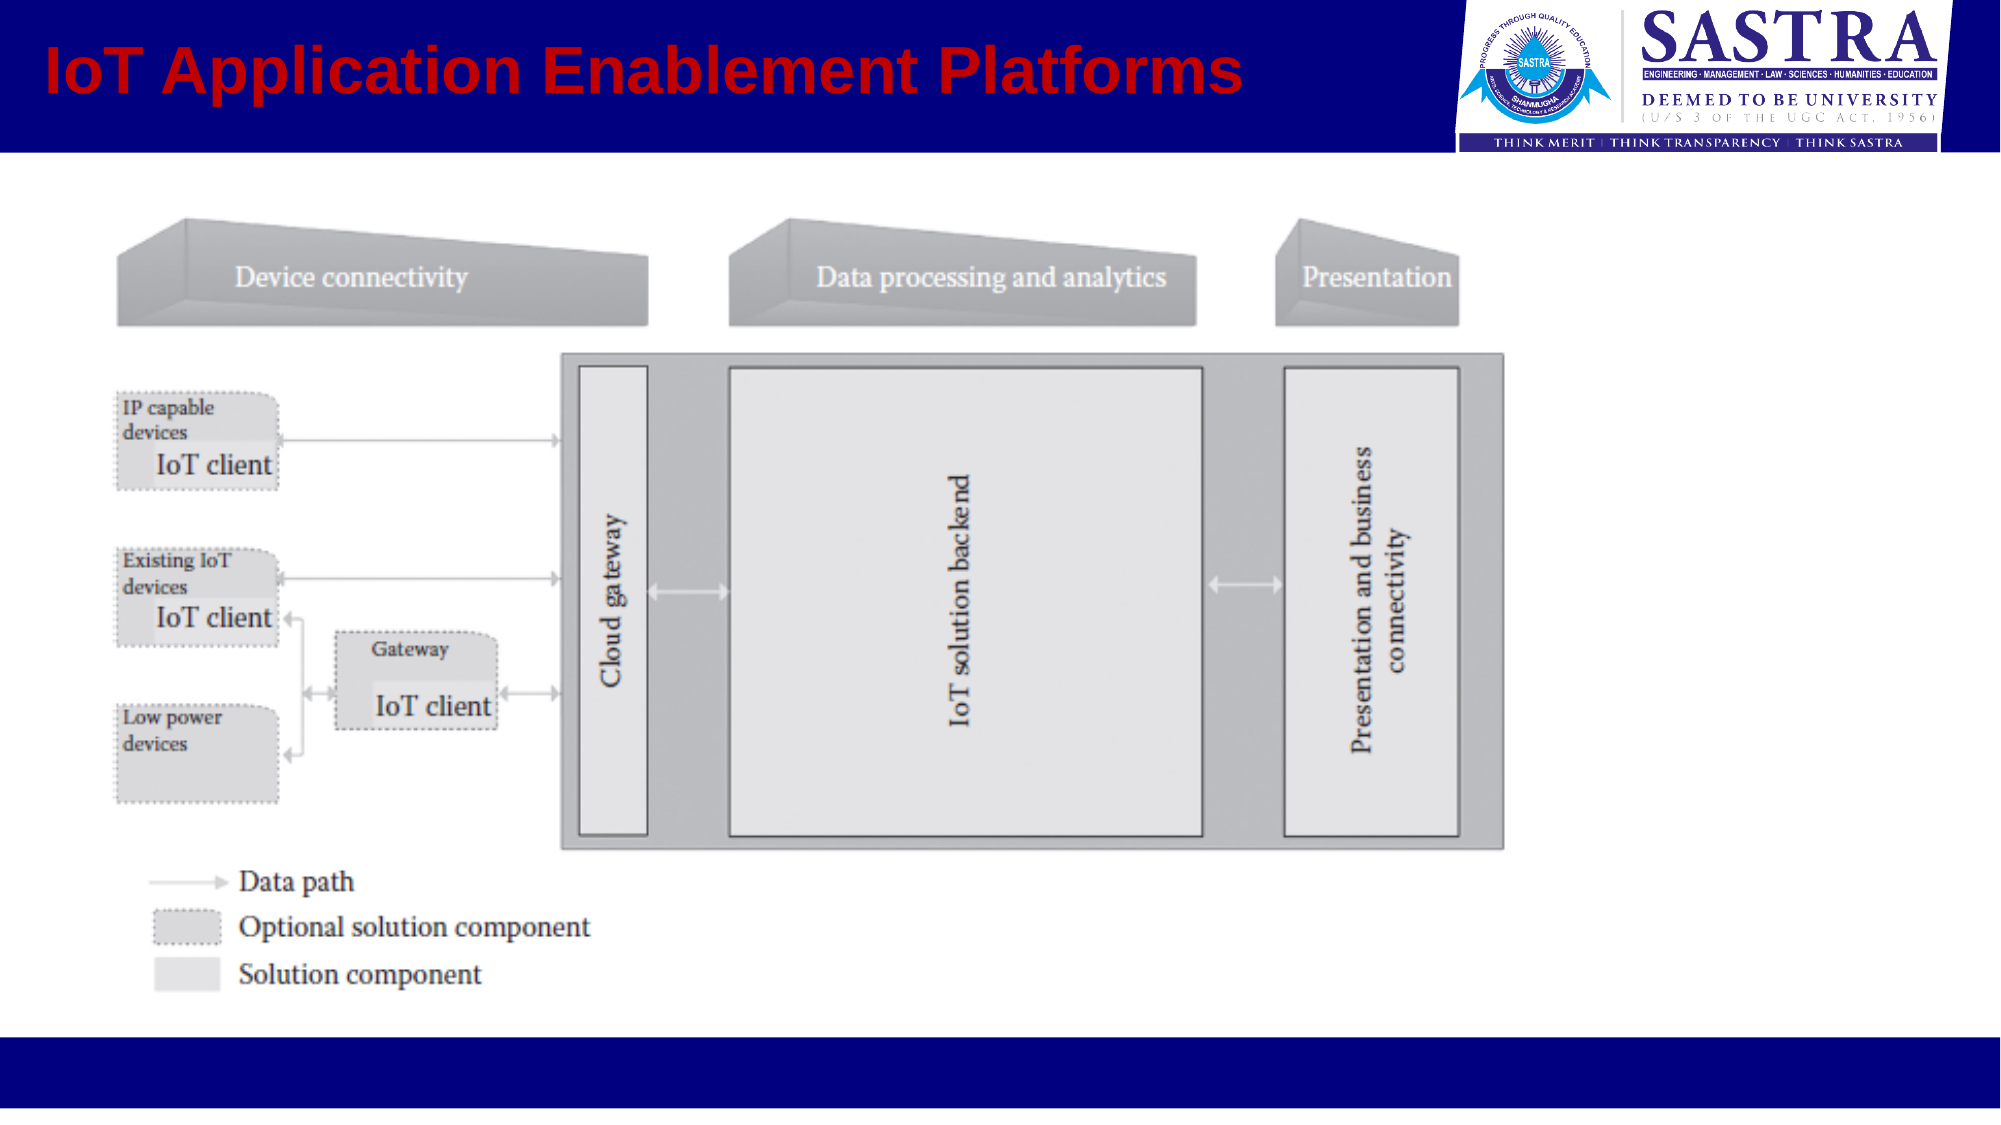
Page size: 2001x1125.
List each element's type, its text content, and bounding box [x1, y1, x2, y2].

picture [51, 178, 1575, 1001]
title IoT Application Enablement Platforms [29, 0, 1971, 148]
picture [1451, 148, 1946, 162]
